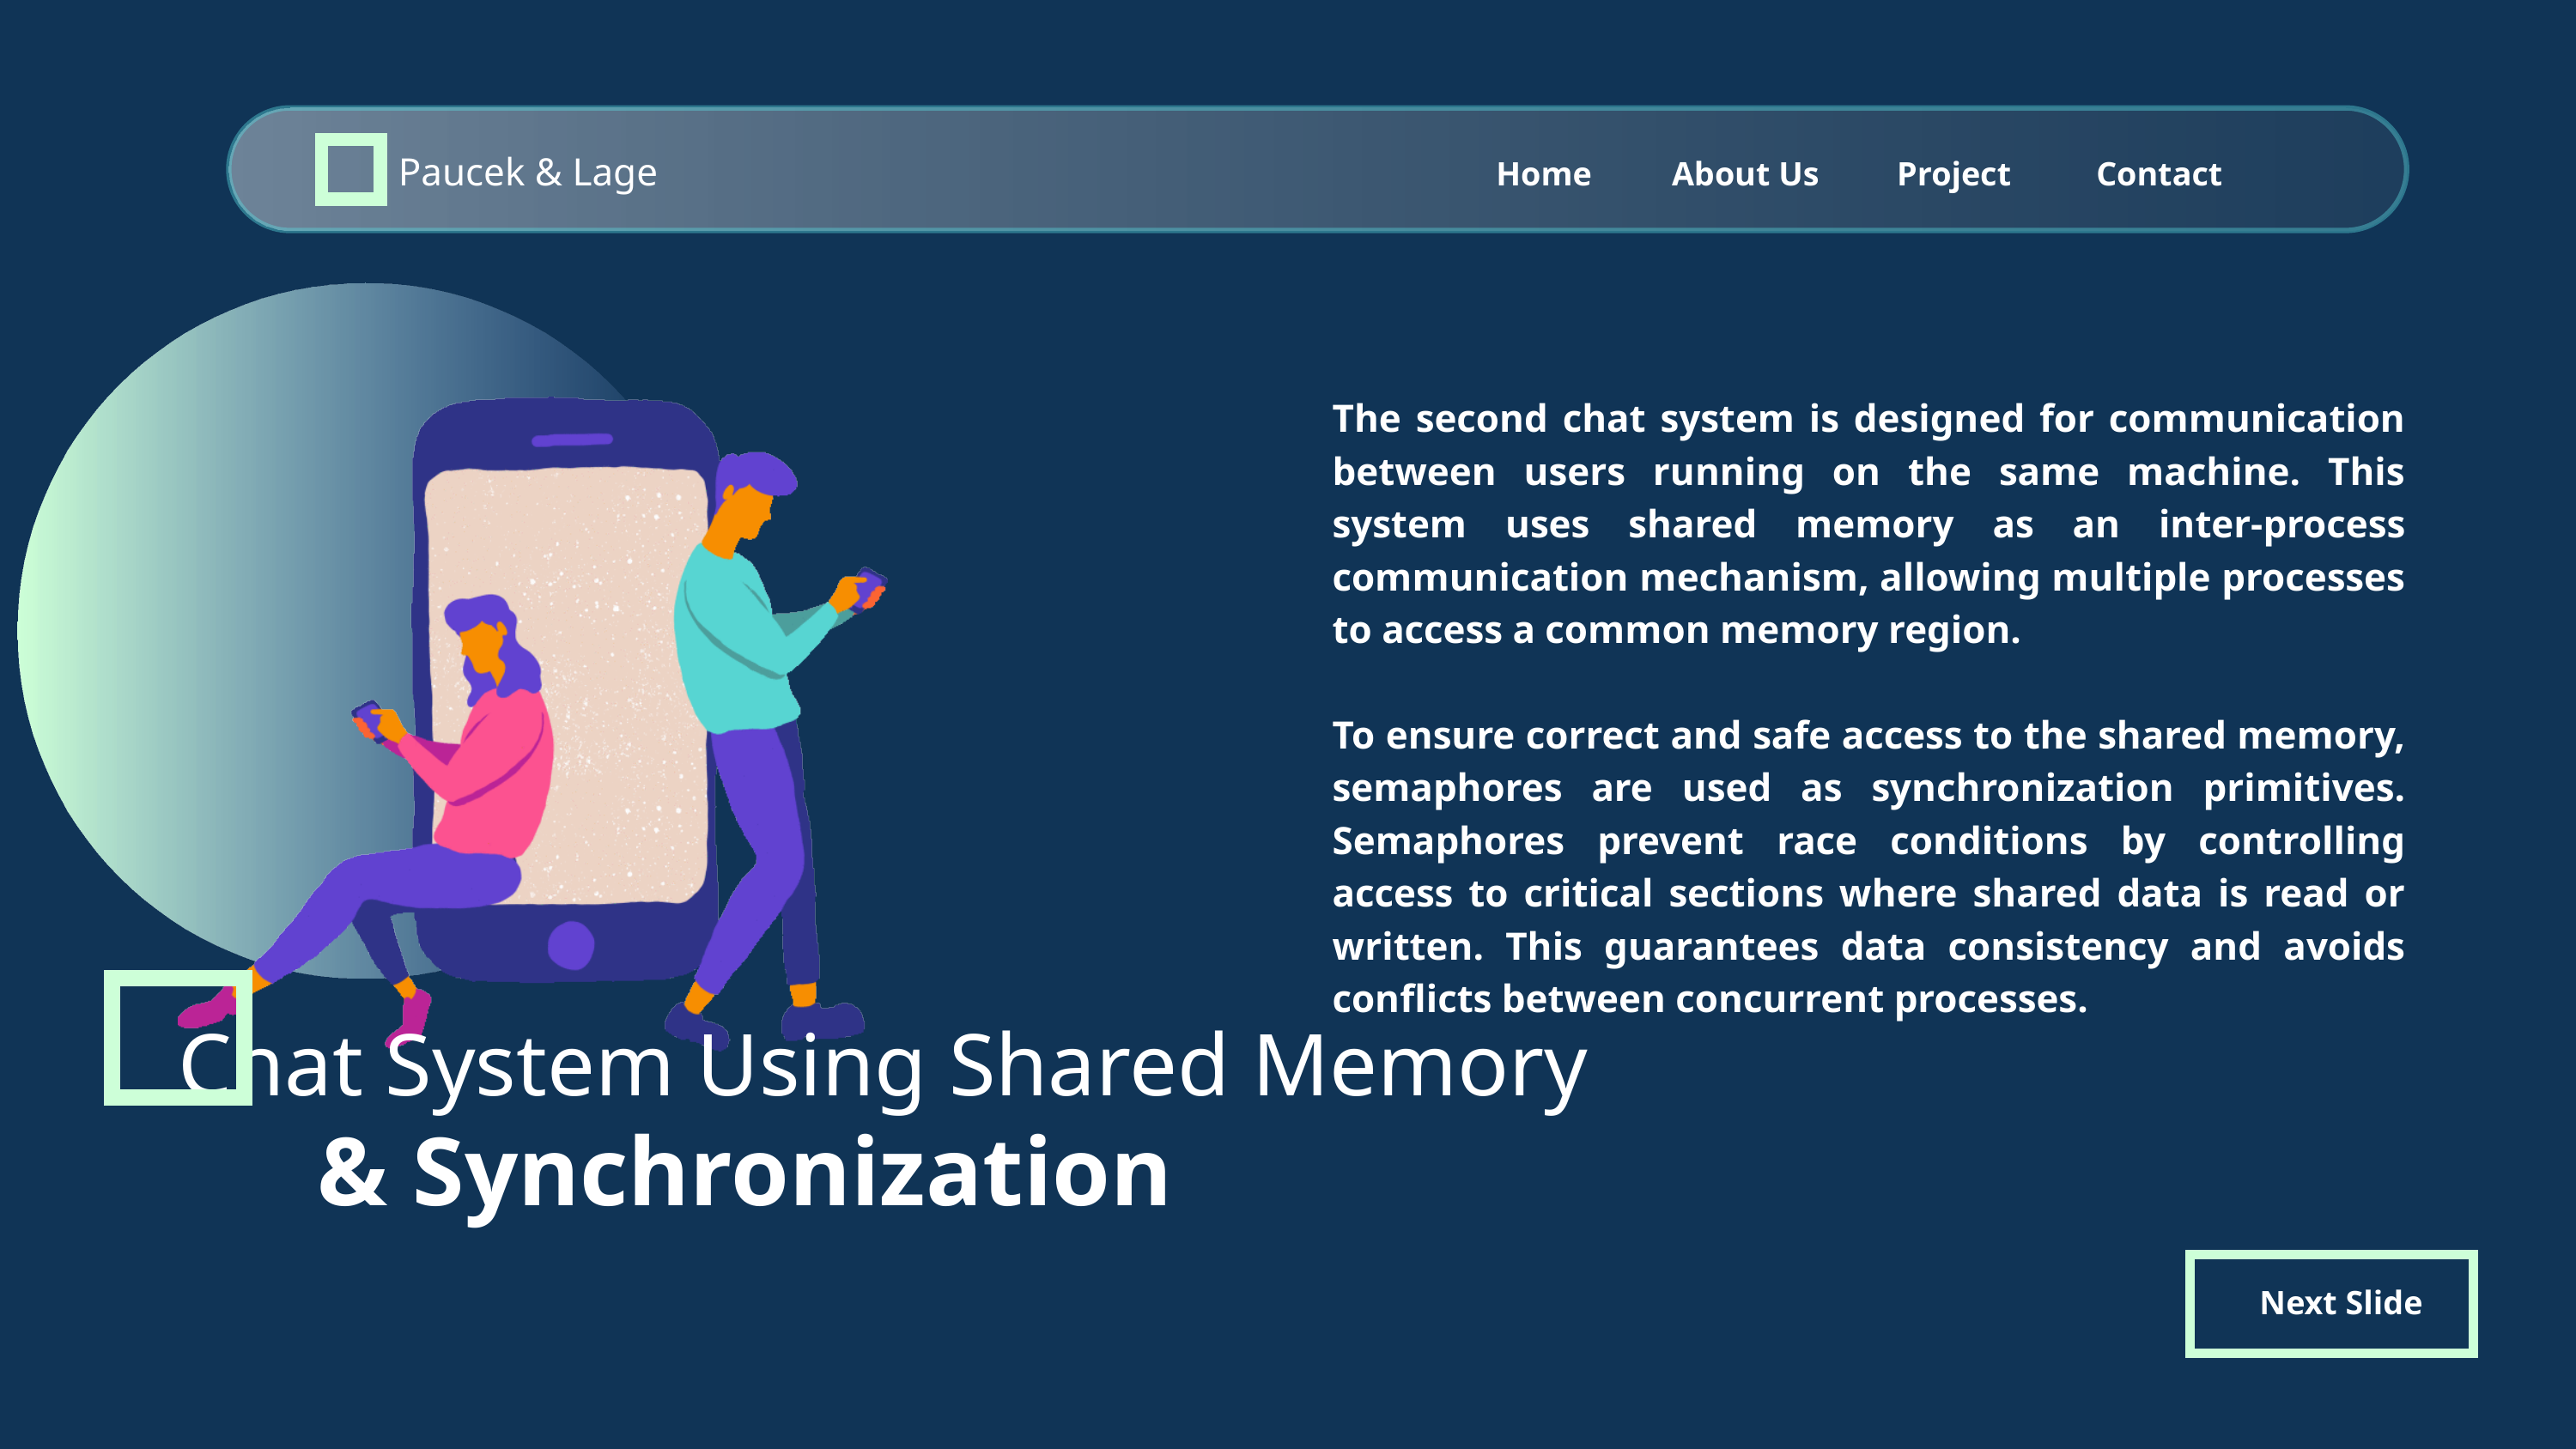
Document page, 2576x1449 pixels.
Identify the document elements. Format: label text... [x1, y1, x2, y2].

text_box & Synchronization [244, 1131, 1423, 1225]
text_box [112, 978, 245, 1098]
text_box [17, 282, 713, 979]
text_box Chat System Using Shared Memory [178, 1028, 1655, 1113]
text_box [228, 107, 2408, 231]
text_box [321, 139, 381, 199]
text_box The second chat system is designed for communication between users running on the same machine. This system uses shared memory as an inter-process communication mechanism, allowing multiple processes to access a common memory region. To ensure correct and safe access to the shared memory, semaphores are used as synchronization primitives. Semaphores prevent race conditions by controlling access to critical sections where shared data is read or written. This guarantees data consistency and avoids conflicts between concurrent processes. [1332, 334, 2407, 1021]
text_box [2190, 1253, 2474, 1354]
picture [178, 397, 889, 1052]
